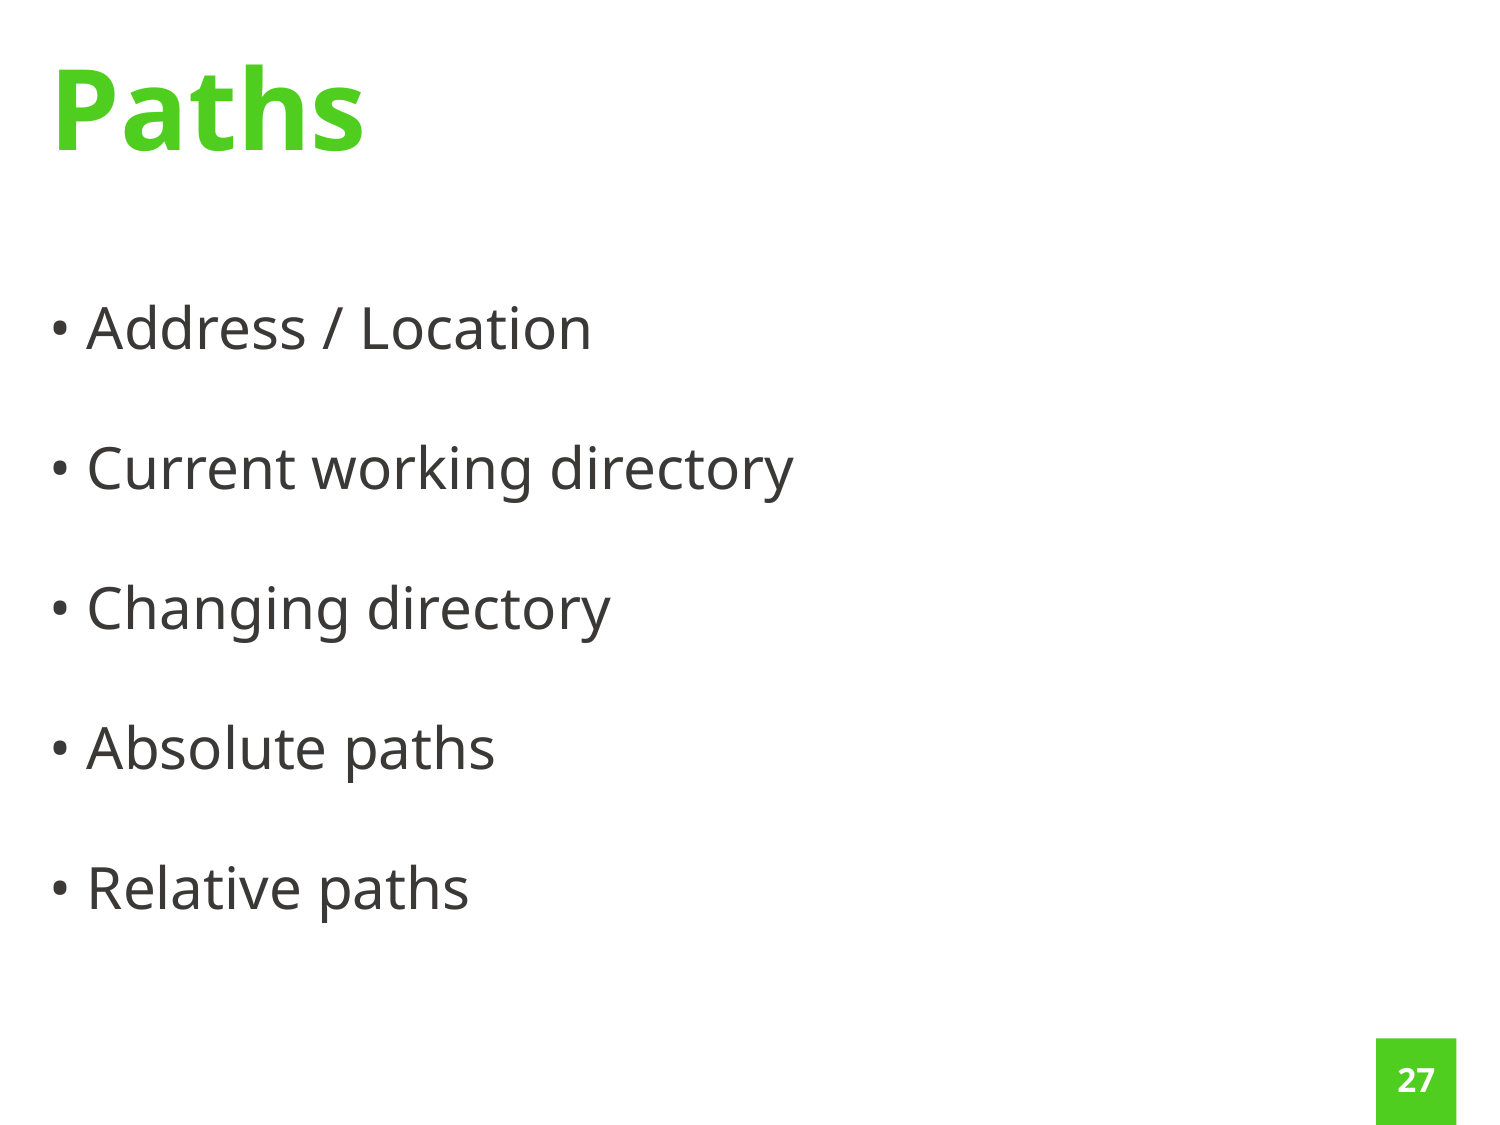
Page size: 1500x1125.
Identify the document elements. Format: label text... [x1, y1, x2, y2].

text_box • Address / Location • Current working directory • Changing directory • Absolute paths • Relative paths [34, 213, 1457, 1069]
text_box Paths [34, 30, 1457, 181]
slide_number 26 [1376, 1069, 1457, 1125]
